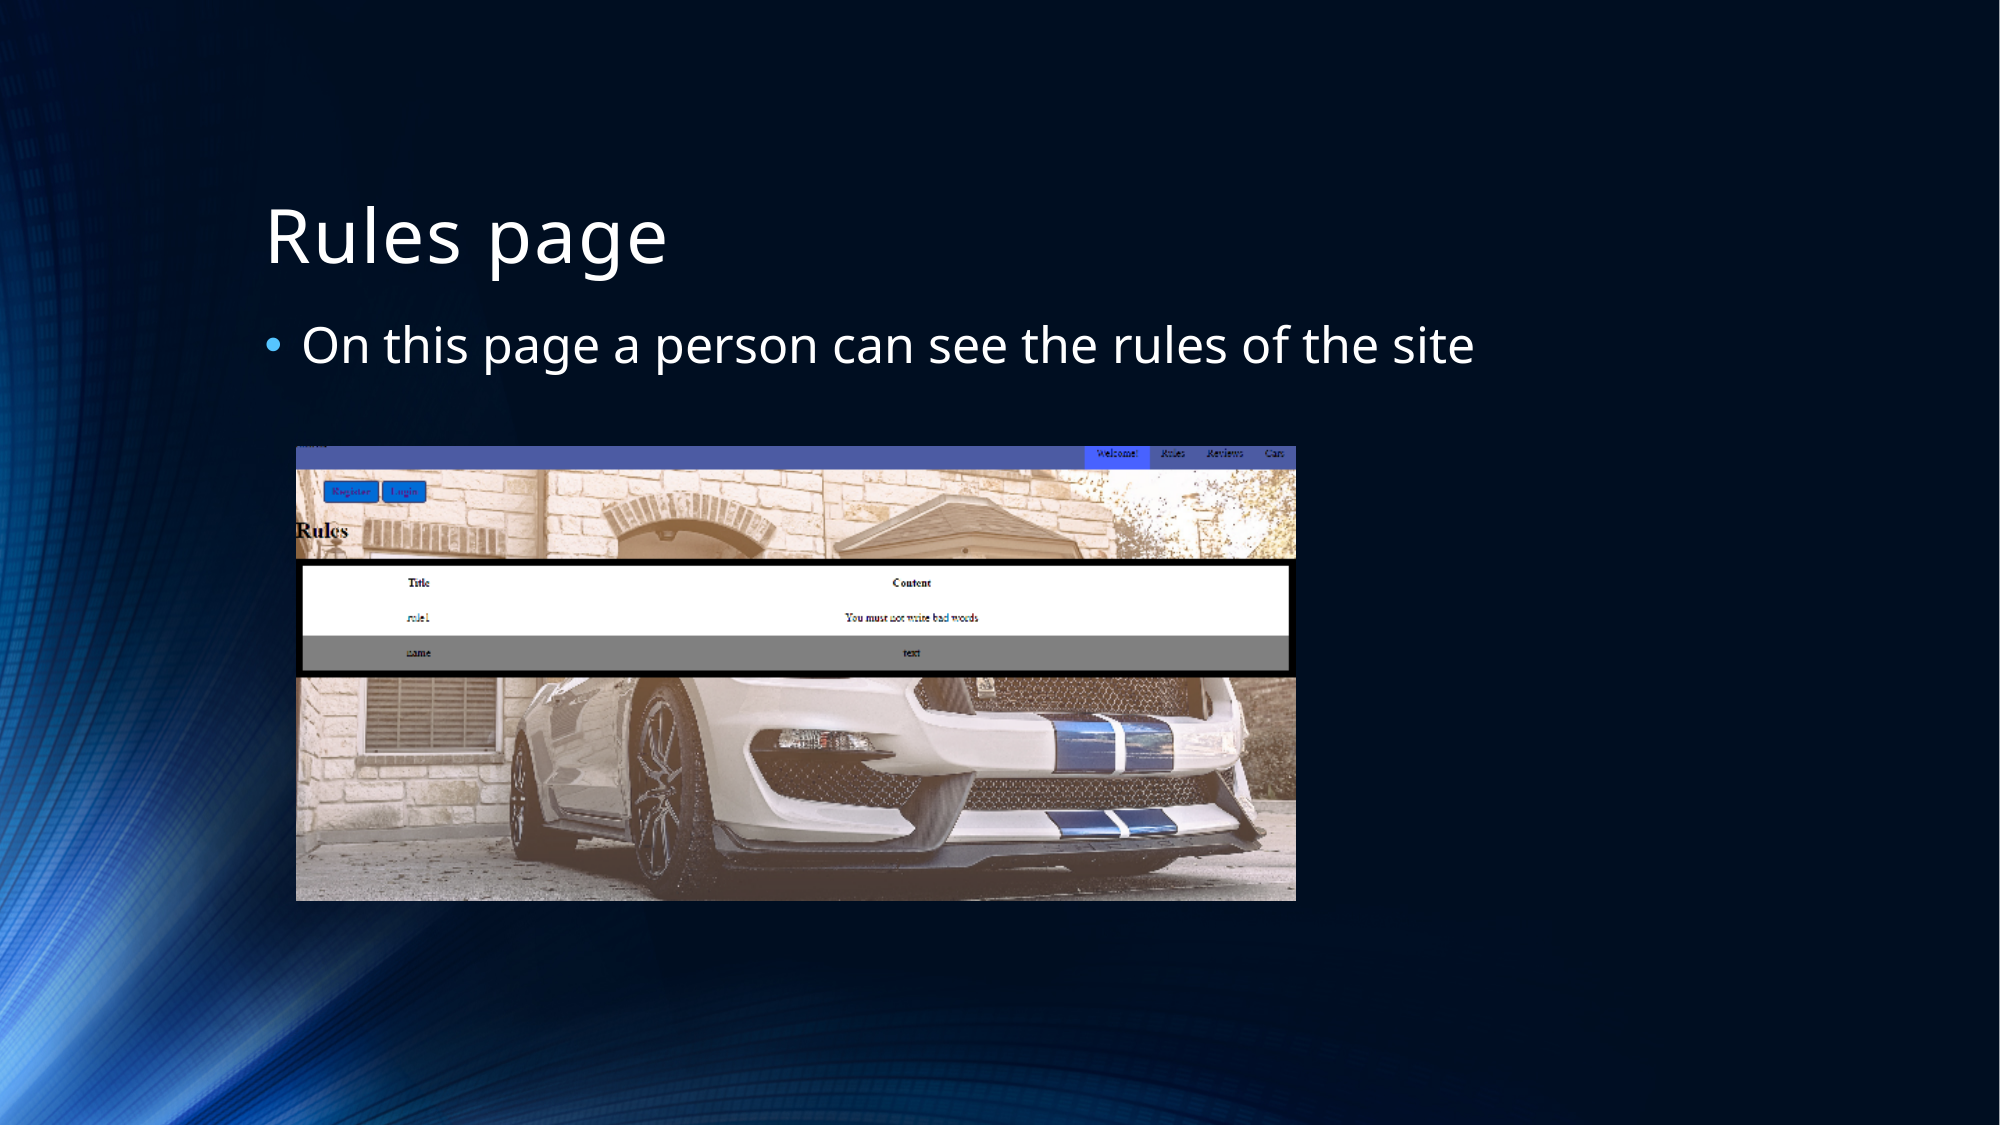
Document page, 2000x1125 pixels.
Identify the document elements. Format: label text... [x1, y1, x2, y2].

picture [0, 0, 2000, 1125]
text_box Rules page [249, 62, 1750, 288]
text_box On this page a person can see the rules of the site [249, 312, 1748, 988]
